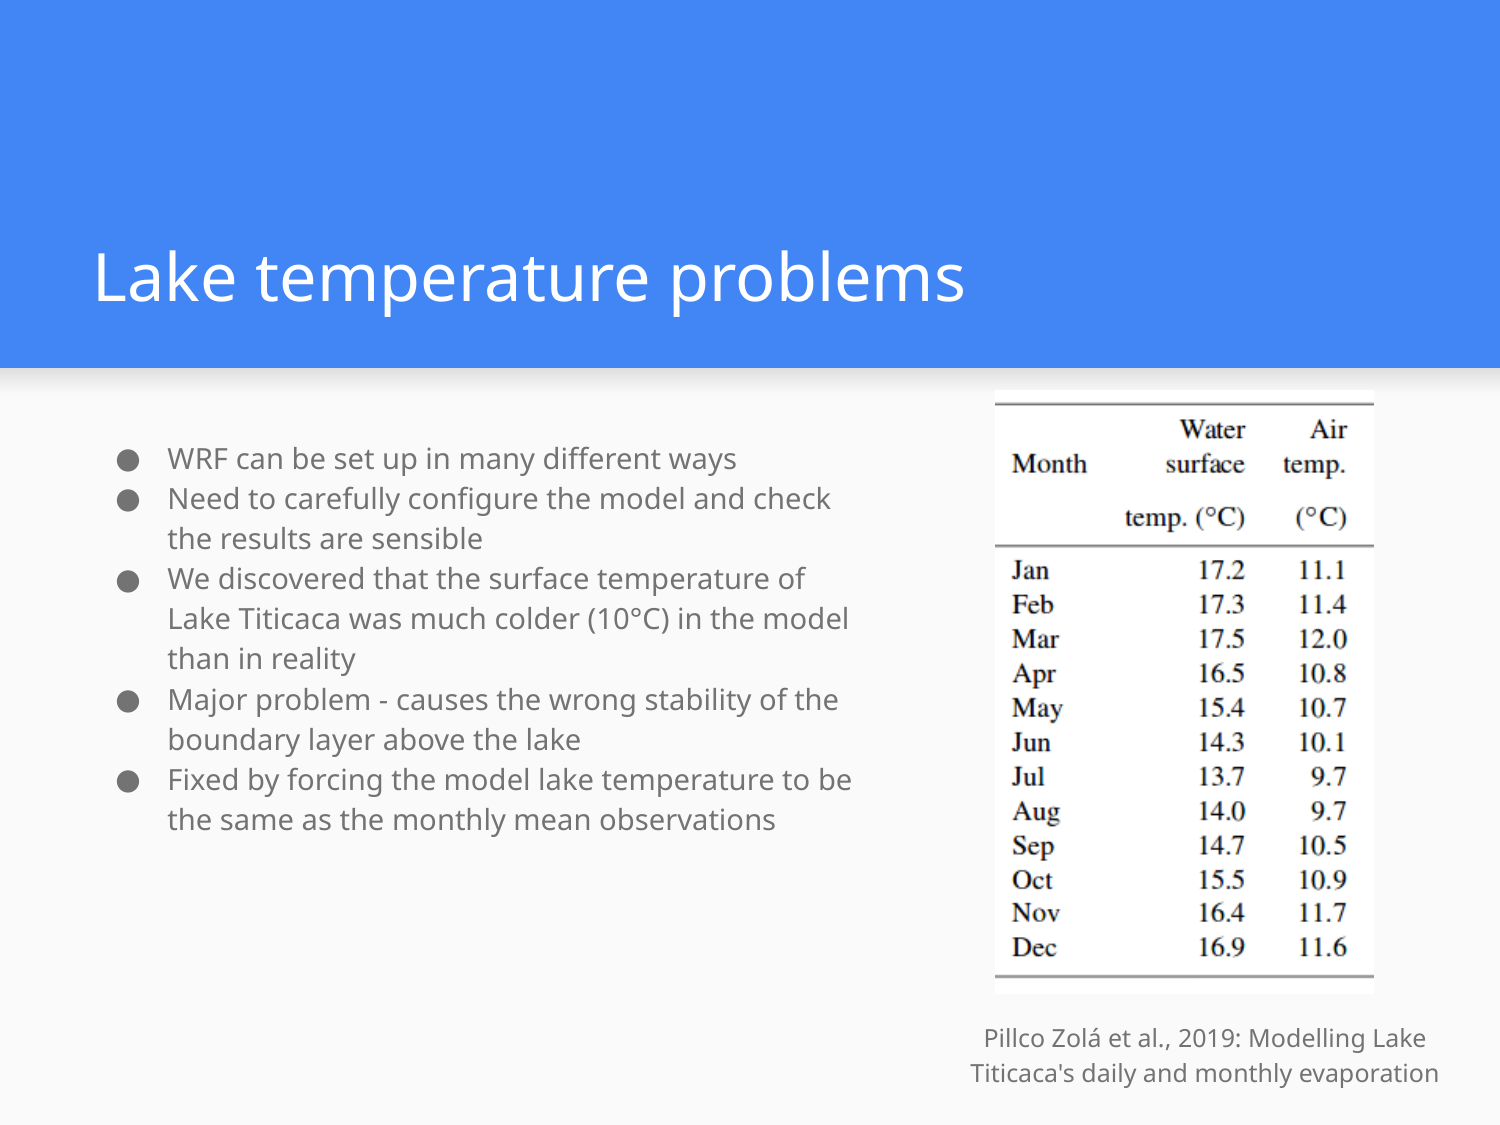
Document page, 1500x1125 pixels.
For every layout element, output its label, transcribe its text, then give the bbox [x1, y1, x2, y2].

text_box Pillco Zolá et al., 2019: Modelling Lake Titicaca's daily and monthly evaporation [954, 1003, 1457, 1110]
title Lake temperature problems [77, 161, 1427, 330]
list WRF can be set up in many different ways Need to carefully configure the model and check the results are sensible We discovered that the surface temperature of Lake Titicaca was much colder (10°C) in the model than in reality Major problem - causes the wrong stability of the boundary layer above the lake Fixed by forcing the model lake temperature to be the same as the monthly mean observations [77, 419, 885, 1013]
picture [995, 390, 1374, 994]
